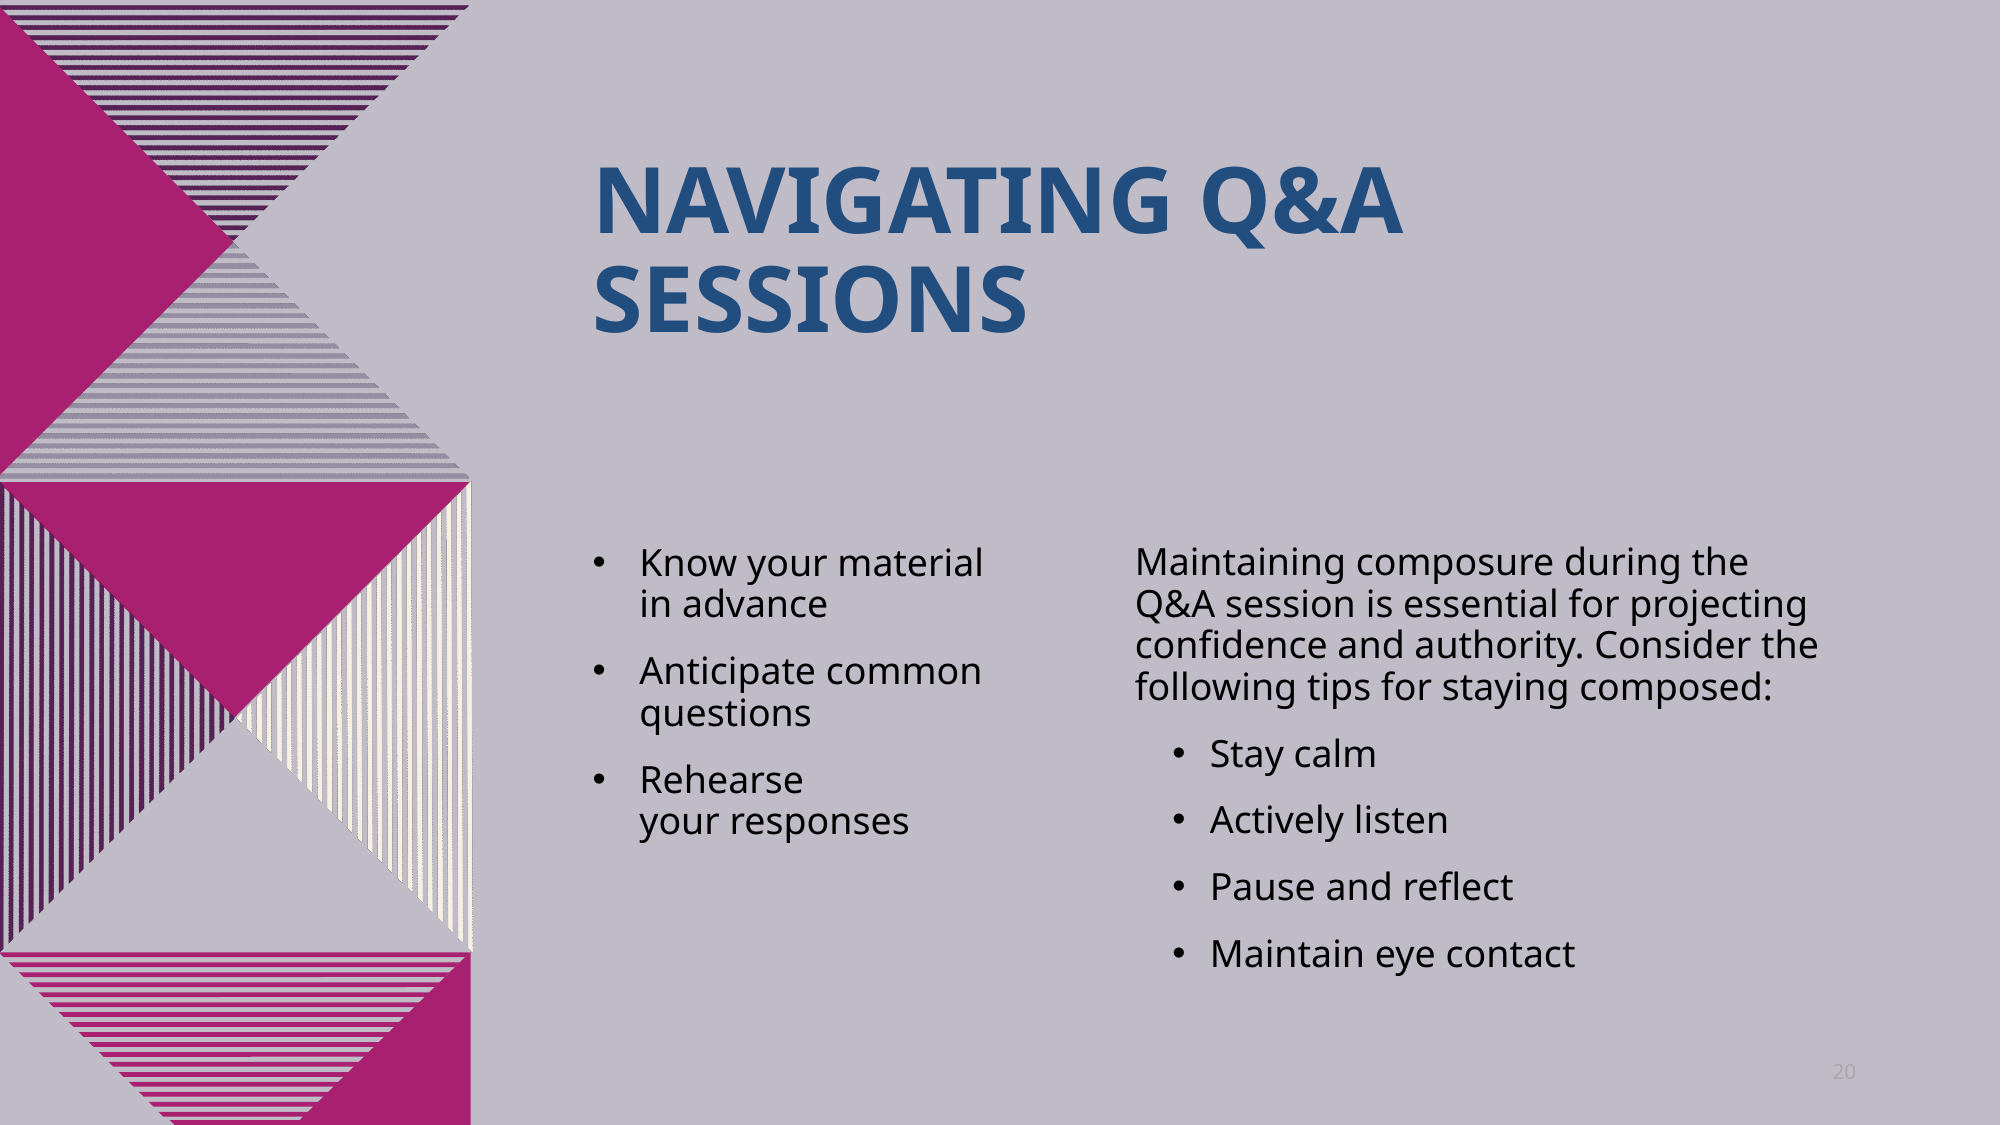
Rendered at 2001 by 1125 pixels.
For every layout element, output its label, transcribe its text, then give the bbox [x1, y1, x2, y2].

picture [0, 483, 234, 951]
picture [0, 242, 469, 482]
slide_number 20 [1796, 1042, 1872, 1103]
picture [0, 0, 468, 241]
list Maintaining composure during the Q&A session is essential for projecting confidence and authority. Consider the following tips for staying composed:​ Stay calm​ Actively listen​ Pause and reflect​ Maintain eye contact [1119, 533, 1872, 1027]
list Know your material in advance​ Anticipate common questions​ Rehearse your responses [577, 534, 1069, 1028]
picture [236, 481, 577, 952]
title Navigating Q&A sessions [577, 146, 1872, 482]
